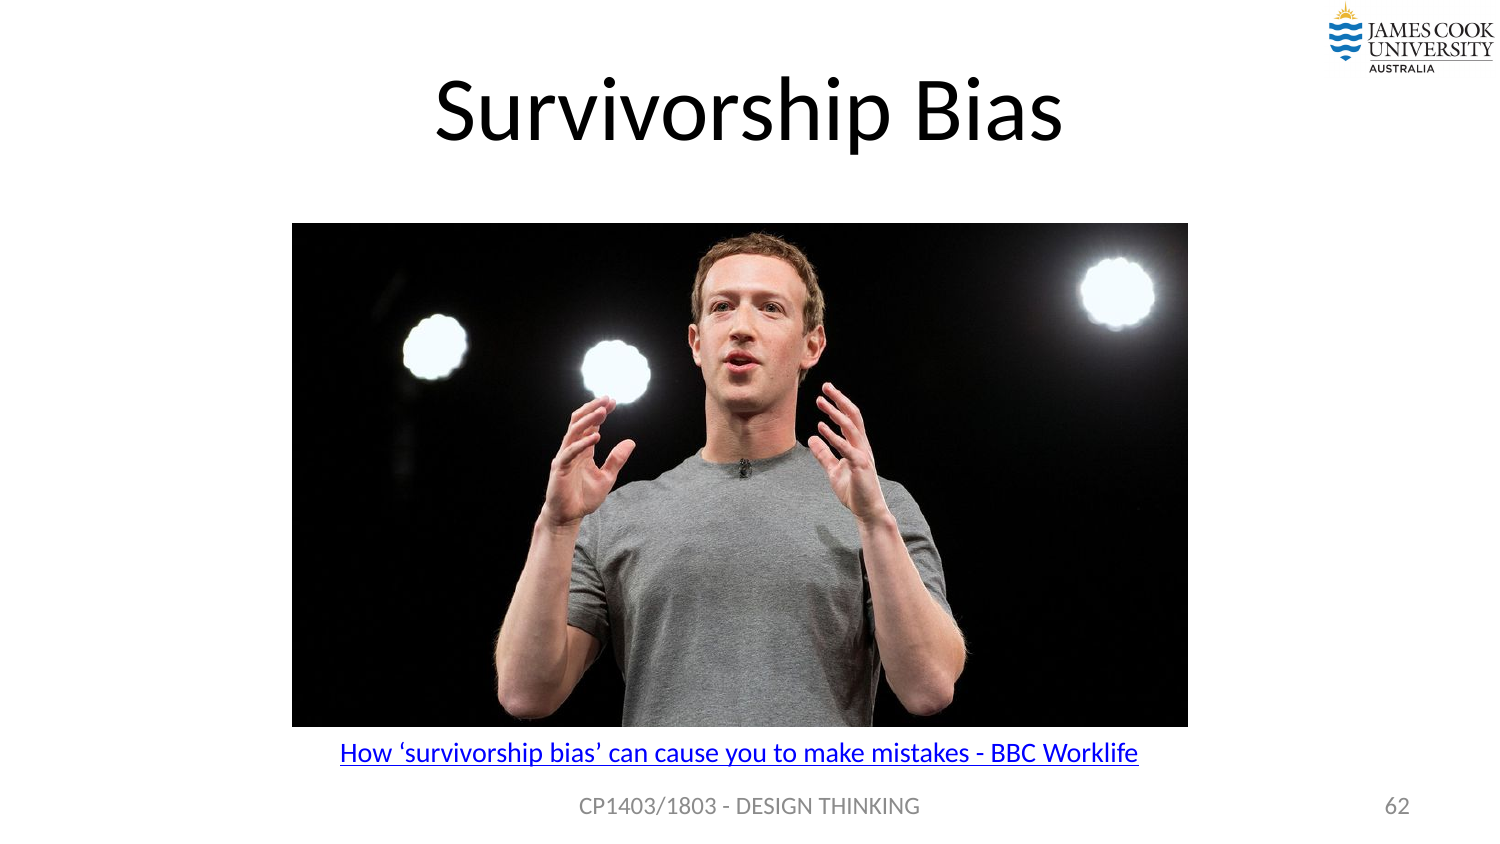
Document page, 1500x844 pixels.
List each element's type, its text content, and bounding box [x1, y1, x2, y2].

picture [1324, 0, 1496, 78]
picture [291, 223, 1188, 728]
slide_number 62 [1074, 782, 1425, 827]
title Survivorship Bias [75, 33, 1425, 175]
footer CP1403/1803 - DESIGN THINKING [512, 782, 988, 827]
text_box How ‘survivorship bias’ can cause you to make mistakes - BBC Worklife [325, 727, 1244, 776]
